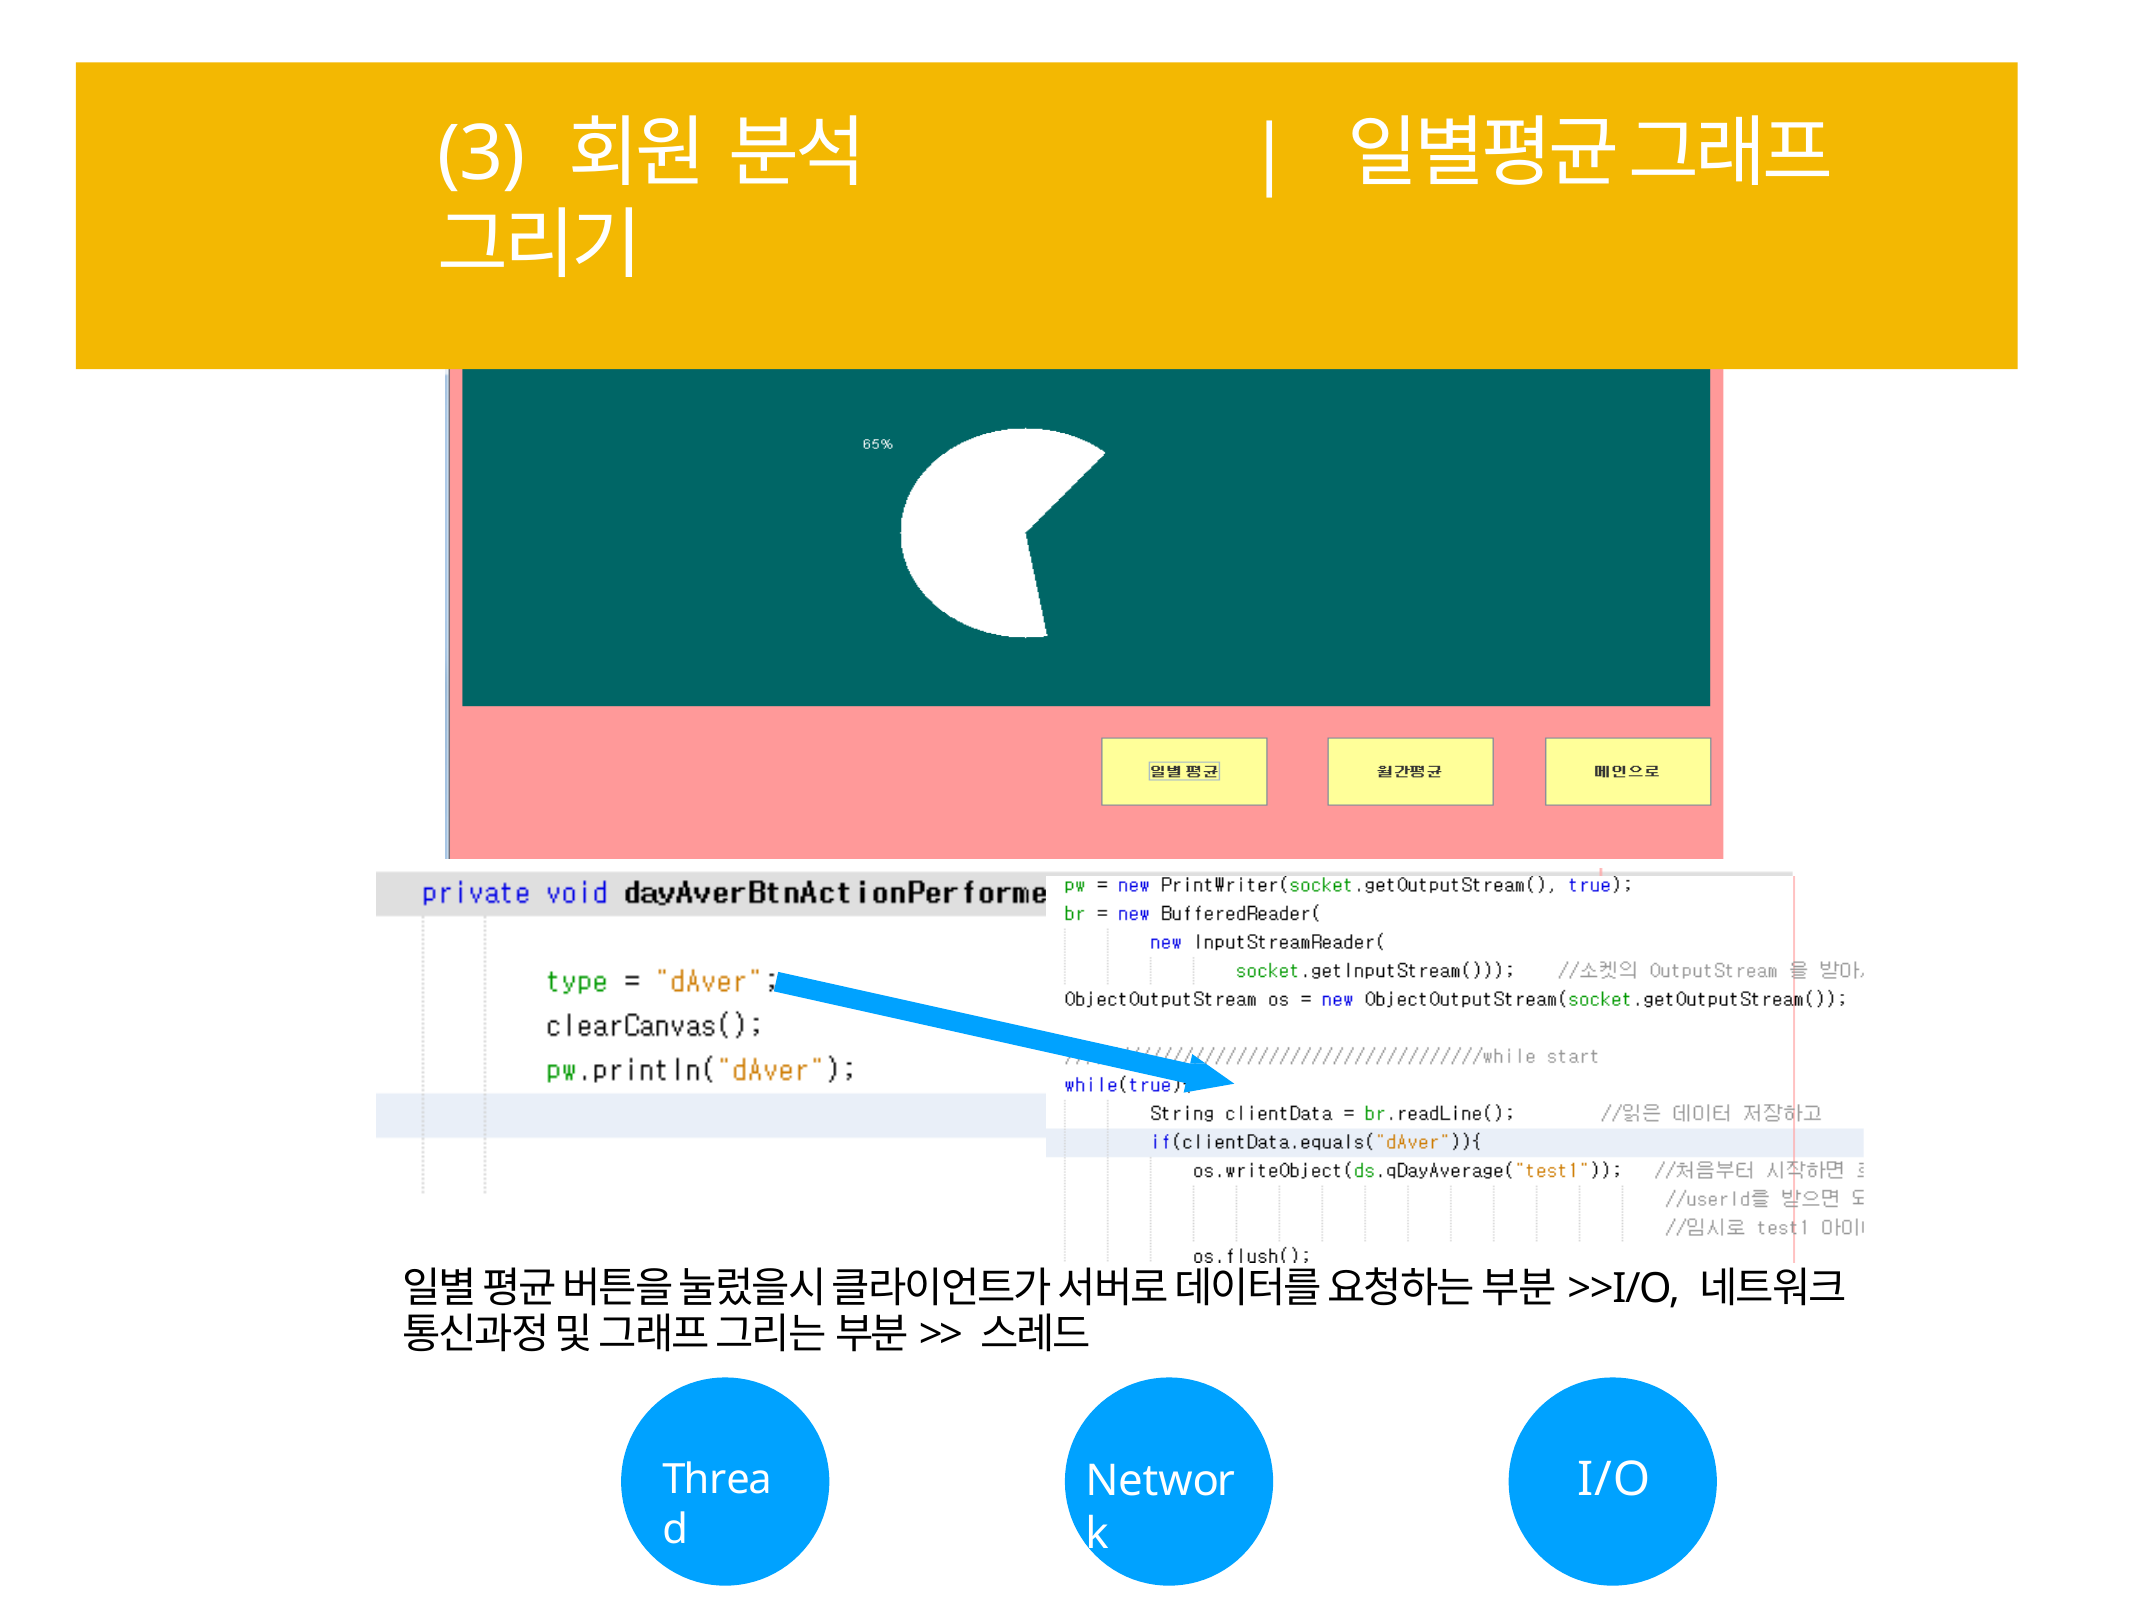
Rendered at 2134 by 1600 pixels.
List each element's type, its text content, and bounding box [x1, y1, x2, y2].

text_box [1508, 1377, 1717, 1586]
text_box Network [1083, 1449, 1255, 1557]
text_box 일별 평균 버튼을 눌렀을시 클라이언트가 서버로 데이터를 요청하는 부분>>I/O, 네트워크 통신과정 및 그래프 그리는 부분>> 스레드 [399, 1258, 1859, 1357]
title (3) 회원 분석 | 일별평균 그래프 그리기 [75, 62, 2018, 370]
text_box [621, 1377, 830, 1586]
text_box [773, 971, 1235, 1093]
text_box Thread [660, 1449, 792, 1553]
text_box [445, 370, 1724, 859]
text_box [1064, 1377, 1274, 1541]
text_box [376, 868, 1793, 1197]
text_box [1046, 876, 1864, 1263]
text_box I/O [1575, 1445, 1651, 1506]
text_box [1097, 1557, 1241, 1586]
